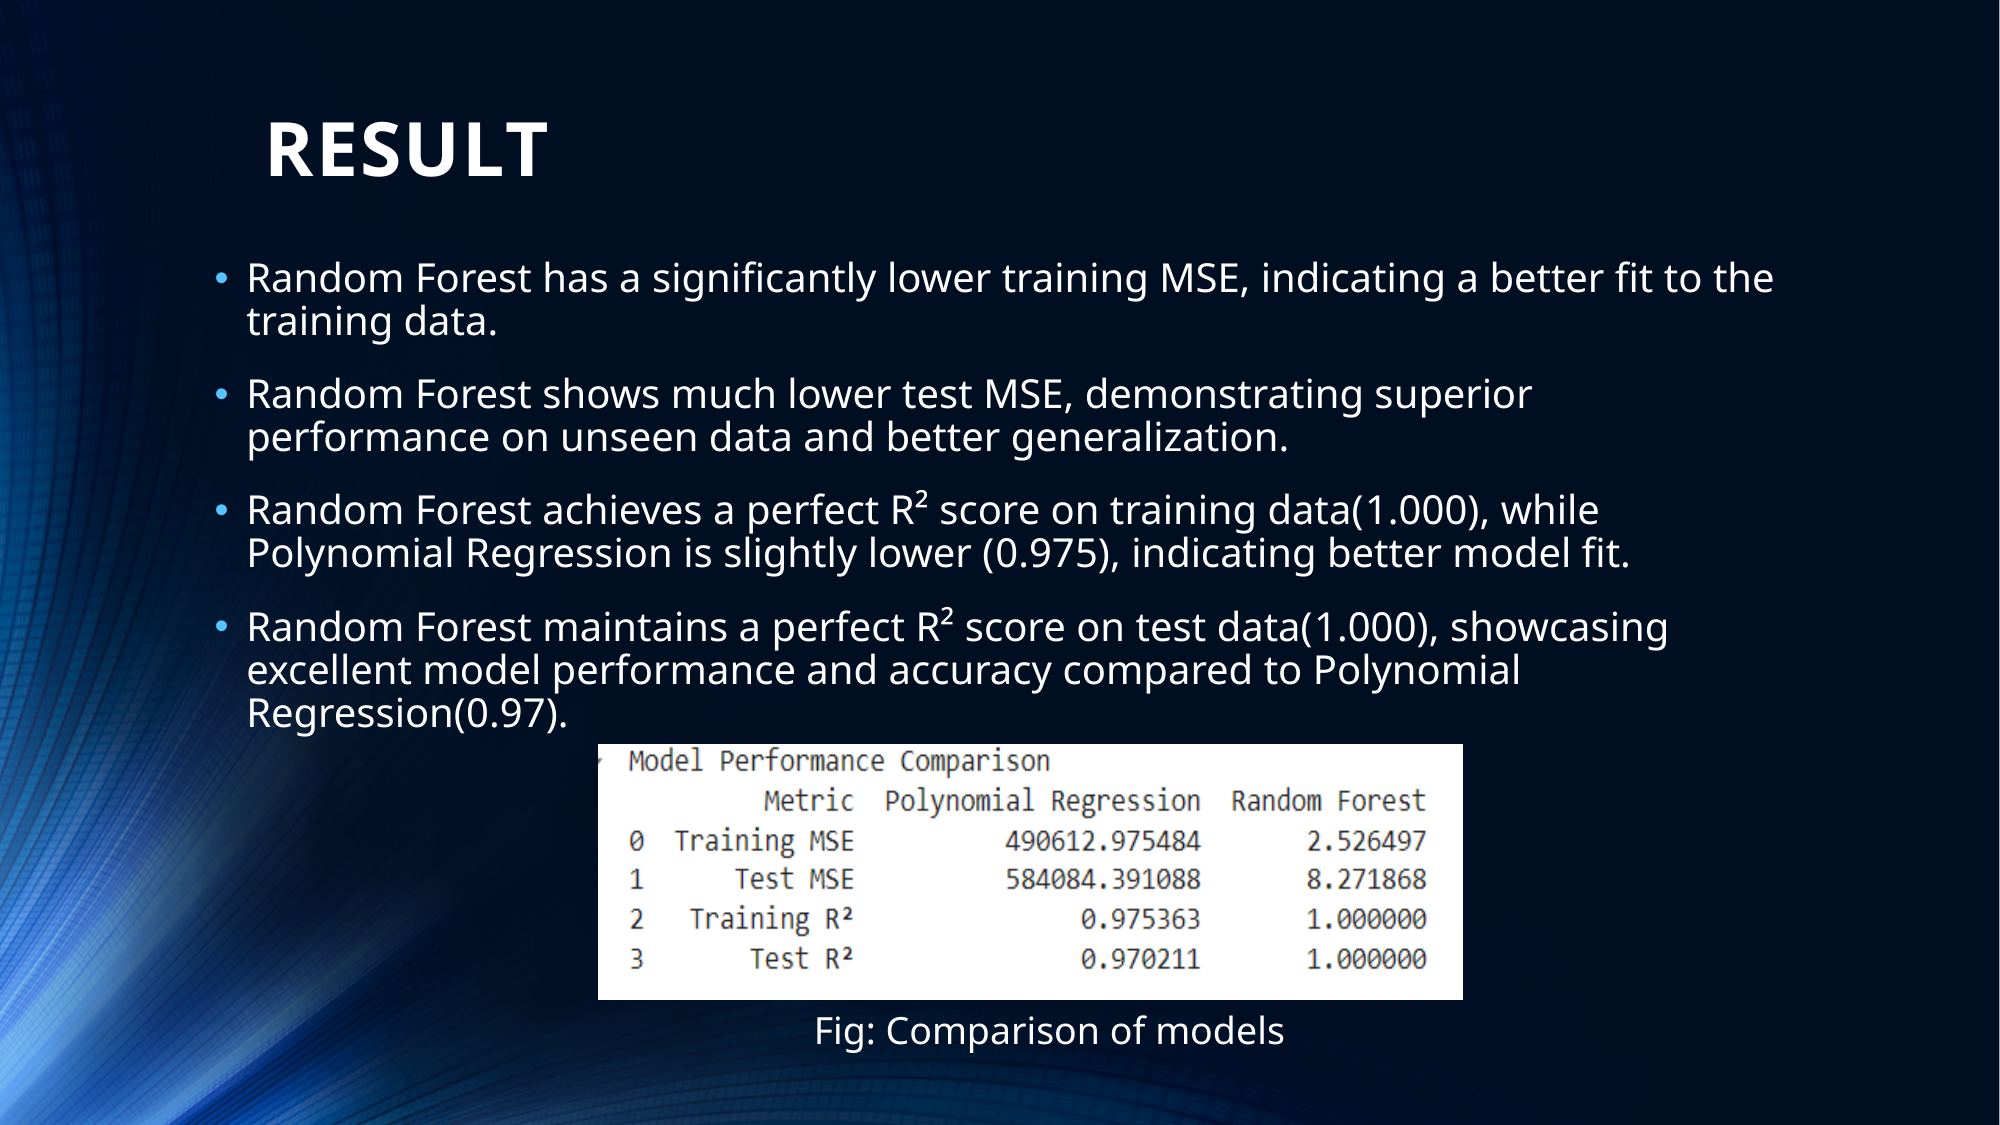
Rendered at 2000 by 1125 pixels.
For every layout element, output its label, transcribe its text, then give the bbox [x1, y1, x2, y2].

text_box Fig: Comparison of models [798, 1000, 1319, 1060]
list Random Forest has a significantly lower training MSE, indicating a better fit to the training data. Random Forest shows much lower test MSE, demonstrating superior performance on unseen data and better generalization. Random Forest achieves a perfect R² score on training data(1.000), while Polynomial Regression is slightly lower (0.975), indicating better model fit. Random Forest maintains a perfect R² score on test data(1.000), showcasing excellent model performance and accuracy compared to Polynomial Regression(0.97). [199, 250, 1800, 749]
title RESULT [249, 30, 1750, 201]
picture [0, 0, 2000, 1125]
